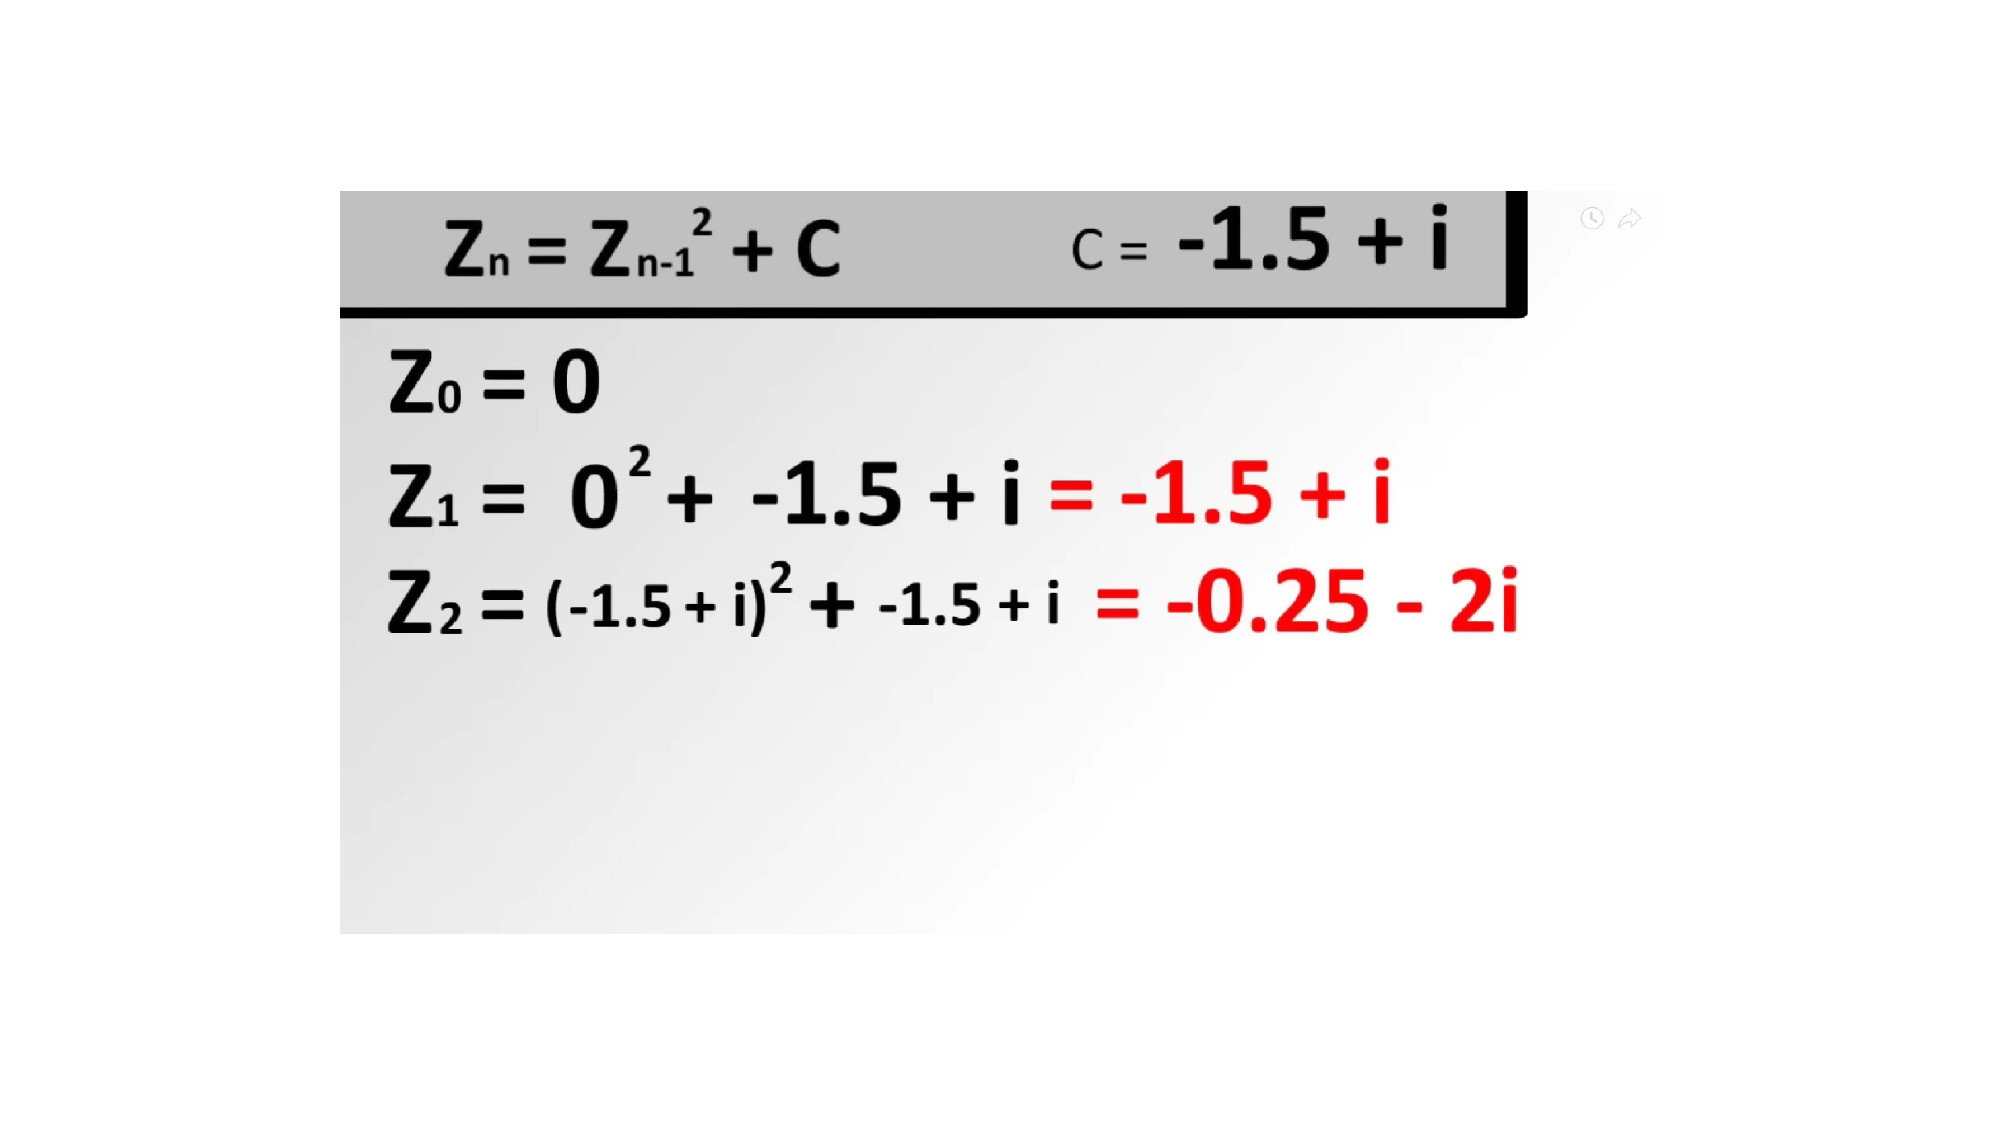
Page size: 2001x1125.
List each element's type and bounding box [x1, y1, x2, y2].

list [339, 190, 1661, 934]
